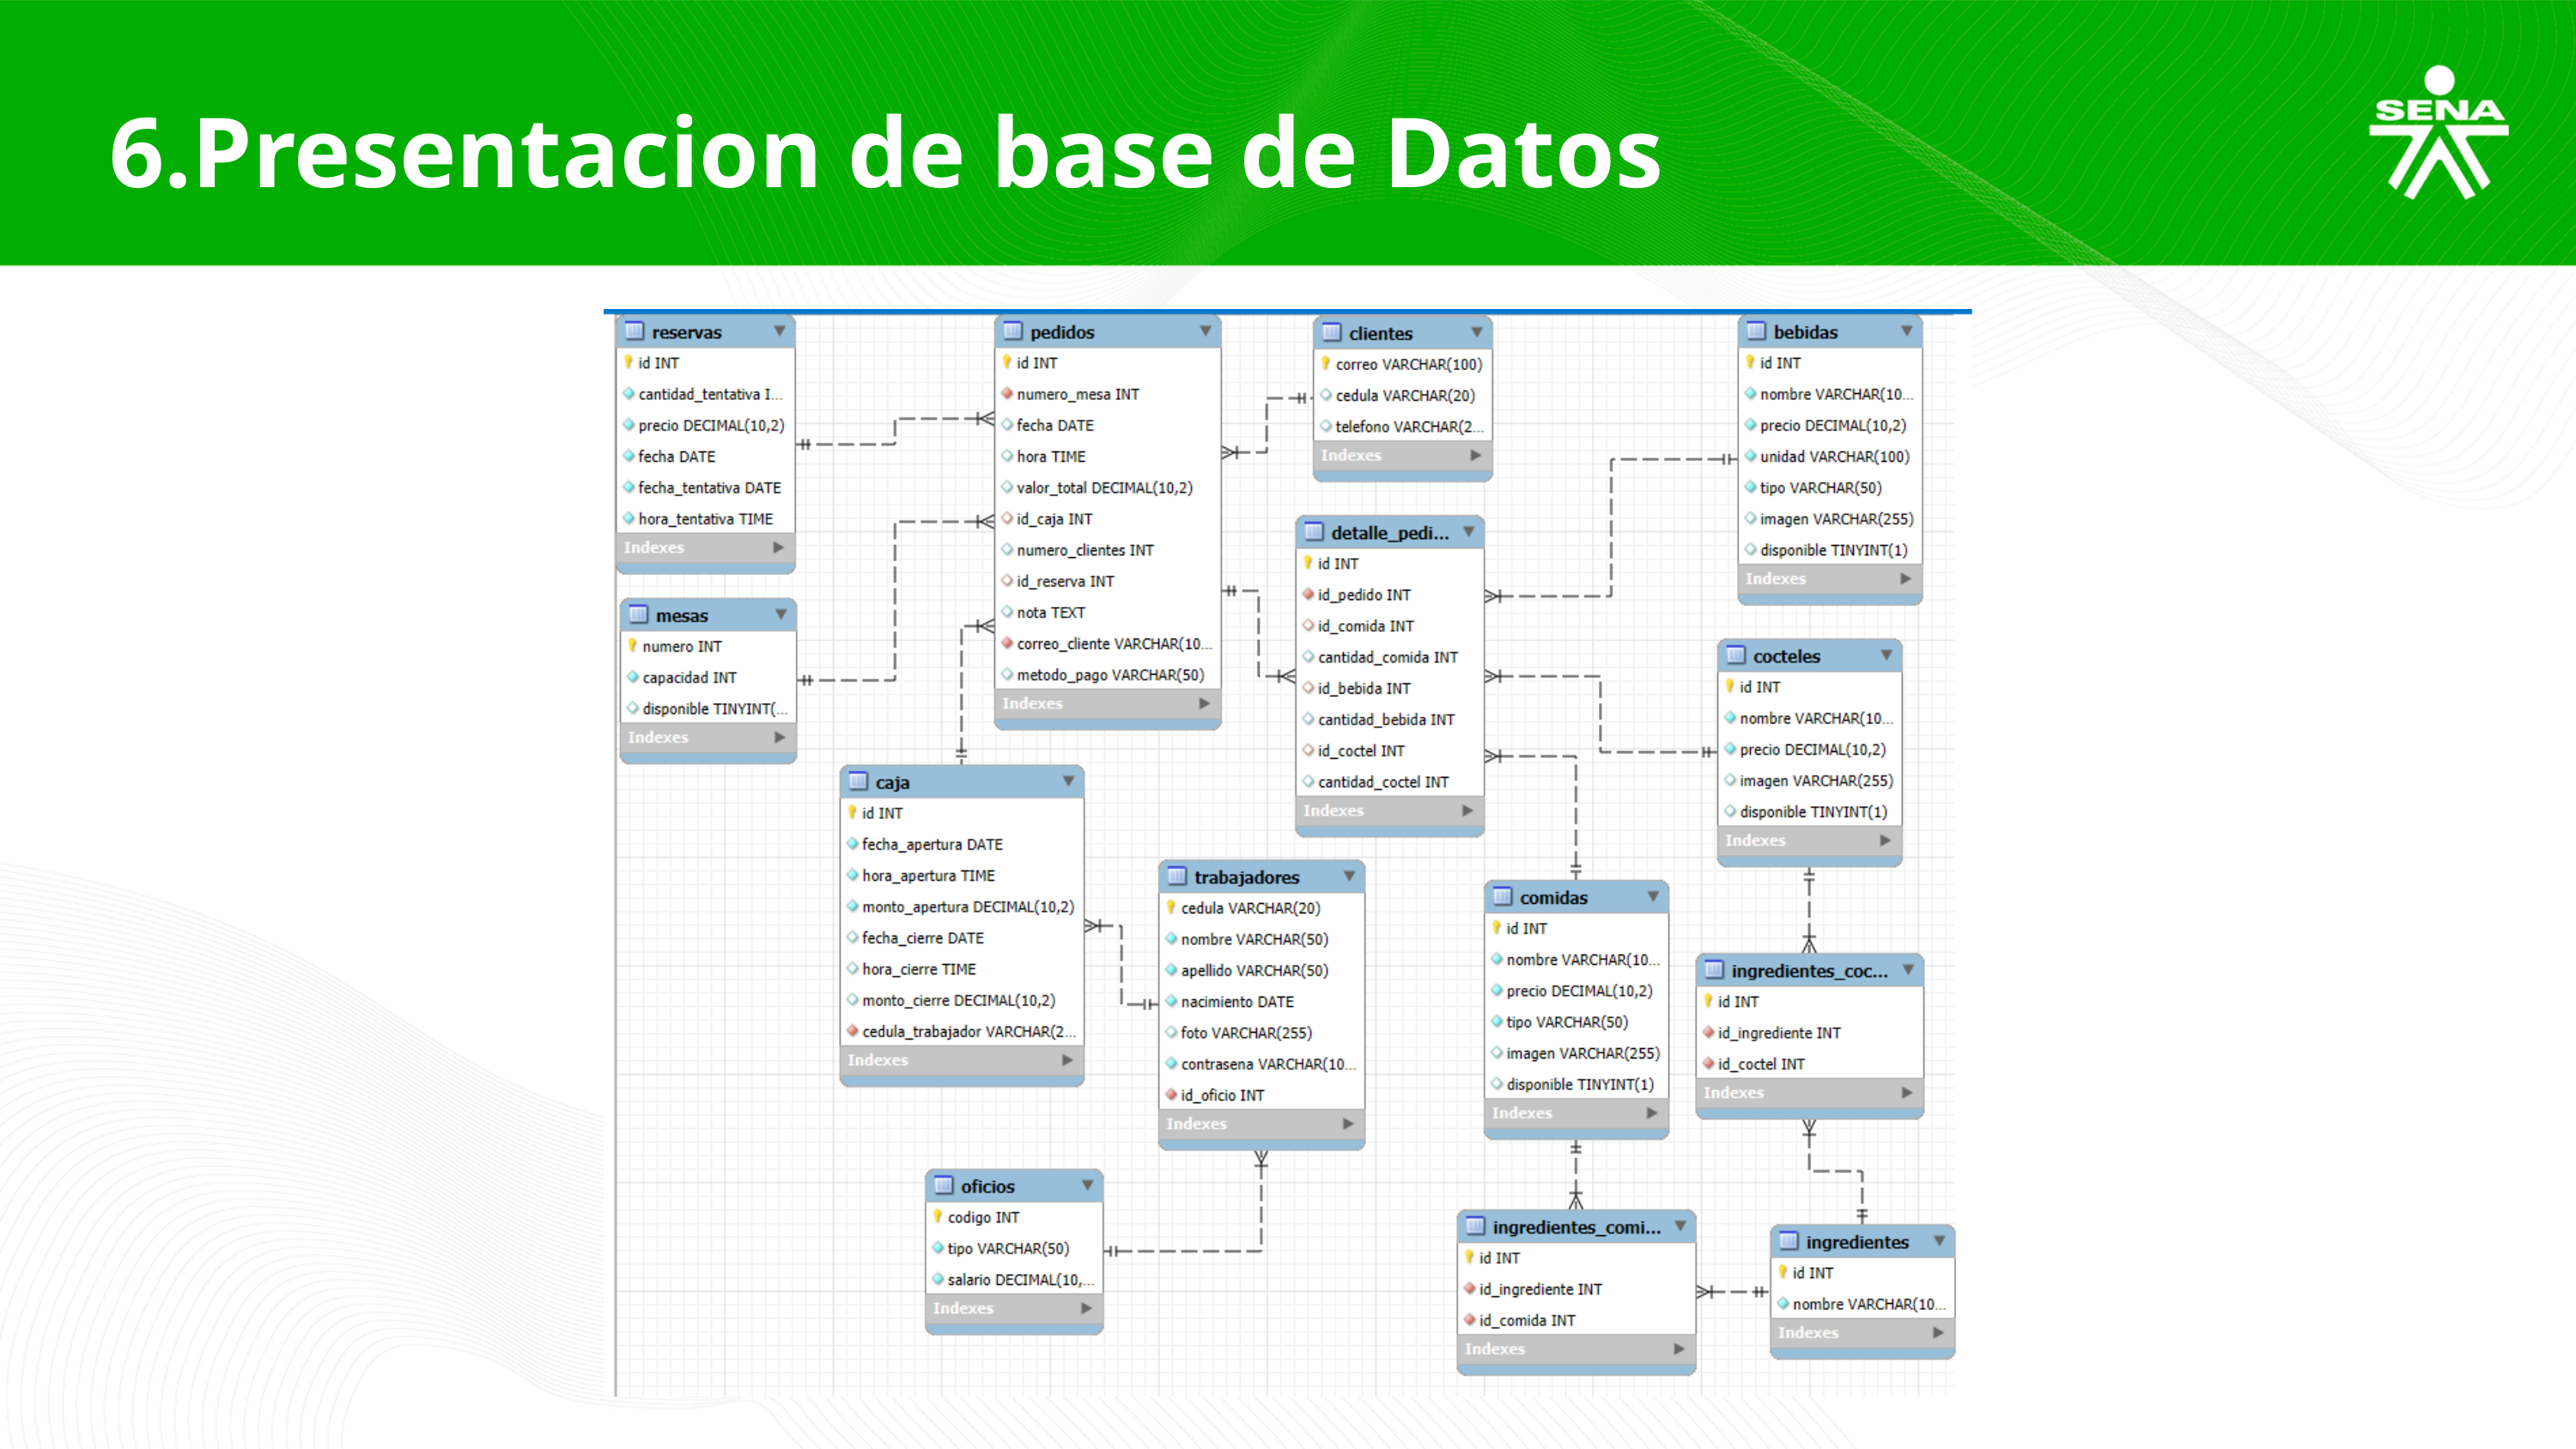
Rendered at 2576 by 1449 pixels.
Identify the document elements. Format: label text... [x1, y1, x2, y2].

text_box [604, 309, 1972, 1397]
text_box [0, 0, 2576, 1449]
text_box 6.Presentacion de base de Datos [109, 102, 2158, 207]
